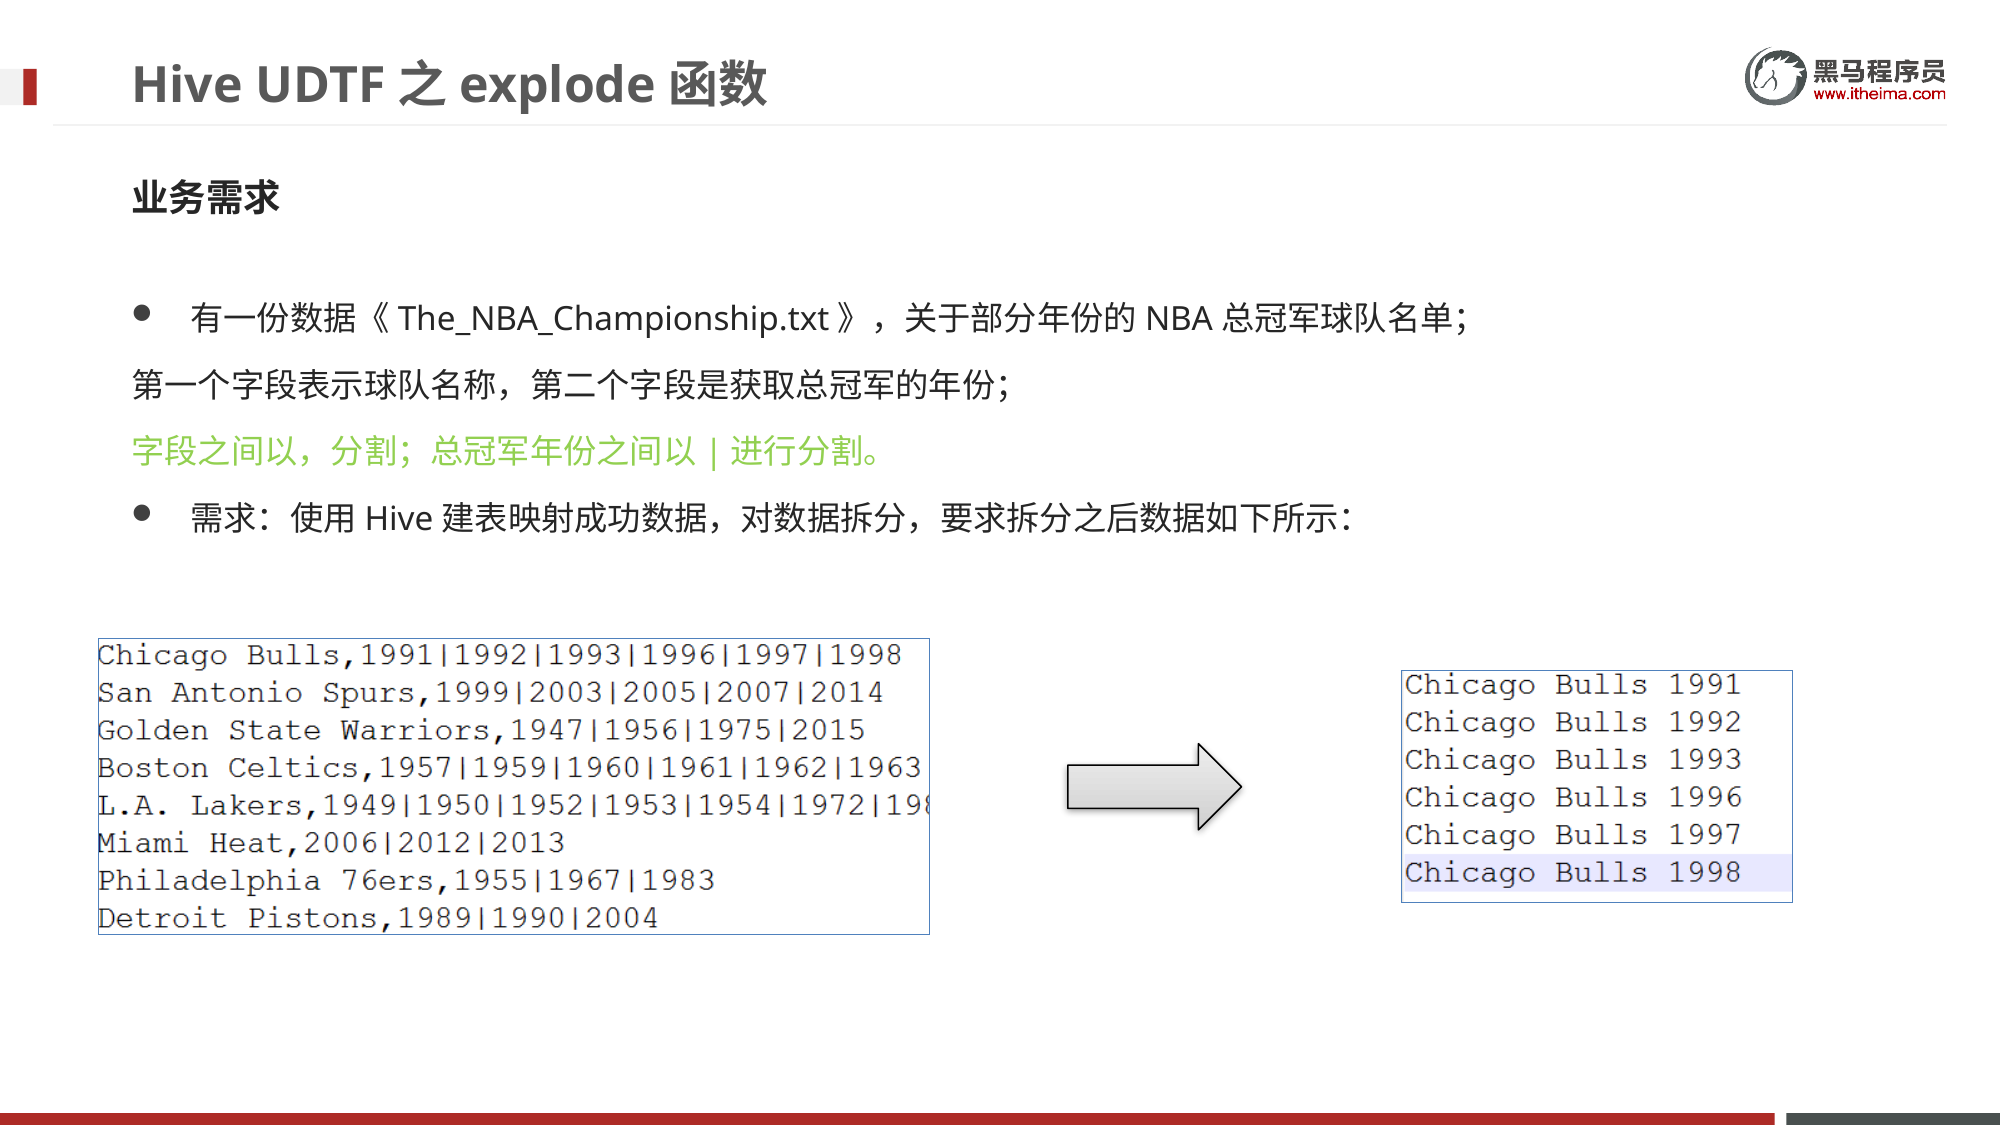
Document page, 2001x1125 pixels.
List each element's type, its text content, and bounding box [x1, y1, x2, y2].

picture [1401, 670, 1793, 904]
list 业务需求 [116, 154, 1880, 239]
picture [98, 638, 931, 936]
text_box [1067, 742, 1243, 831]
list 有一份数据《The_NBA_Championship.txt》，关于部分年份的NBA总冠军球队名单； 第一个字段表示球队名称，第二个字段是获取总冠军的年份； 字段之间以，分割；总冠军年份之间以|进行分割。 需求：使用Hive建表映射成功数据，对数据拆分，要求拆分之后数据如下所示： [116, 270, 1880, 963]
picture [1744, 46, 1946, 106]
title Hive UDTF之explode函数 [116, 40, 1556, 125]
